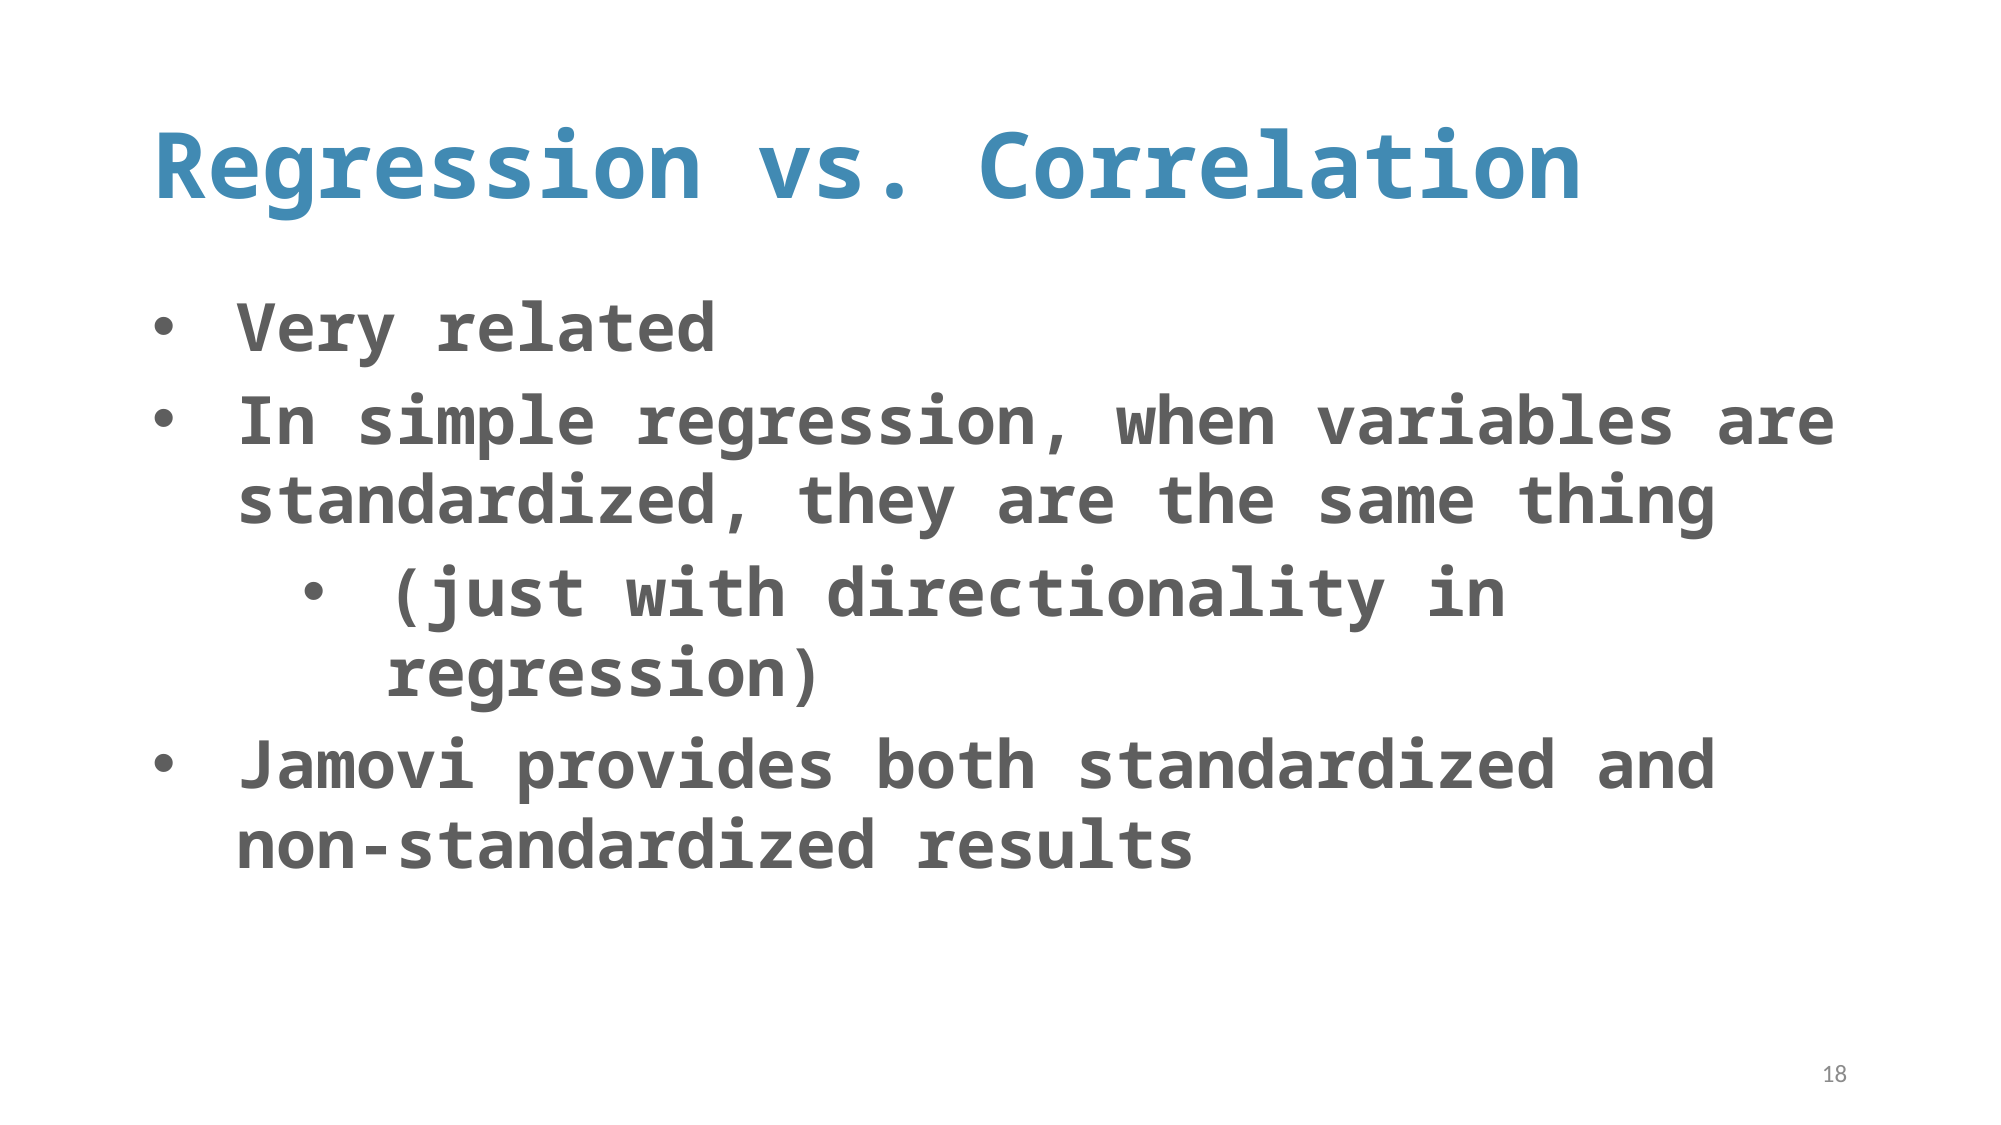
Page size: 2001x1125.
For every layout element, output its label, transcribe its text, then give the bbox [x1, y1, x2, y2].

text_box [1484, 398, 1525, 459]
text_box Very related In simple regression, when variables are standardized, they are the same thing (just with directionality in regression) Jamovi provides both standardized and non-standardized results [137, 277, 1863, 890]
slide_number 18 [1412, 1042, 1863, 1103]
title Regression vs. Correlation [137, 59, 1863, 277]
